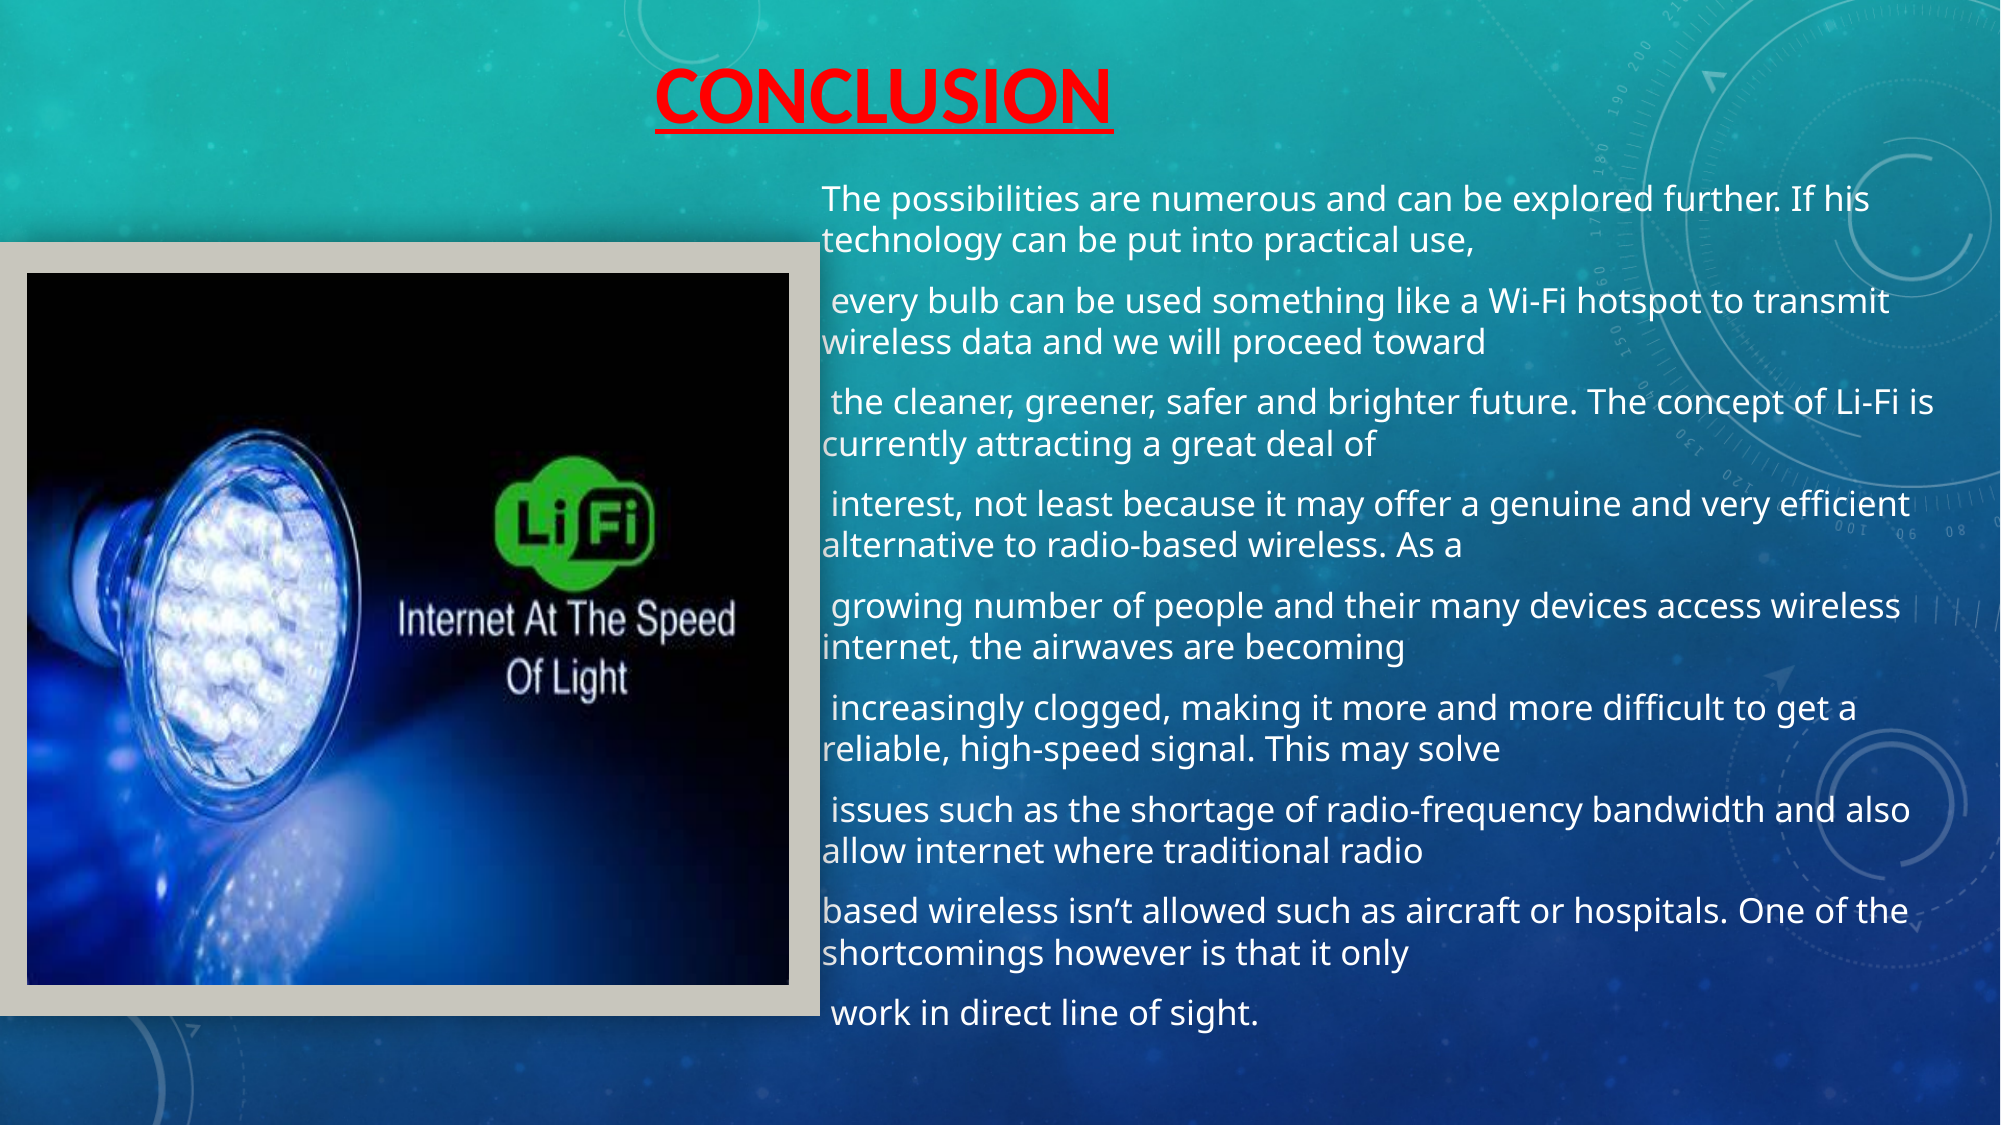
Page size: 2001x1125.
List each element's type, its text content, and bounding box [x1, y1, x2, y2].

text_box CONCLUSION [640, 32, 1493, 148]
picture [0, 0, 2001, 1125]
picture [26, 272, 790, 986]
list The possibilities are numerous and can be explored further. If his technology can be put into practical use, every bulb can be used something like a Wi-Fi hotspot to transmit wireless data and we will proceed toward the cleaner, greener, safer and brighter future. The concept of Li-Fi is currently attracting a great deal of interest, not least because it may offer a genuine and very efficient alternative to radio-based wireless. As a growing number of people and their many devices access wireless internet, the airwaves are becoming increasingly clogged, making it more and more difficult to get a reliable, high-speed signal. This may solve issues such as the shortage of radio-frequency bandwidth and also allow internet where traditional radio based wireless isn’t allowed such as aircraft or hospitals. One of the shortcomings however is that it only work in direct line of sight. [806, 168, 1973, 1041]
